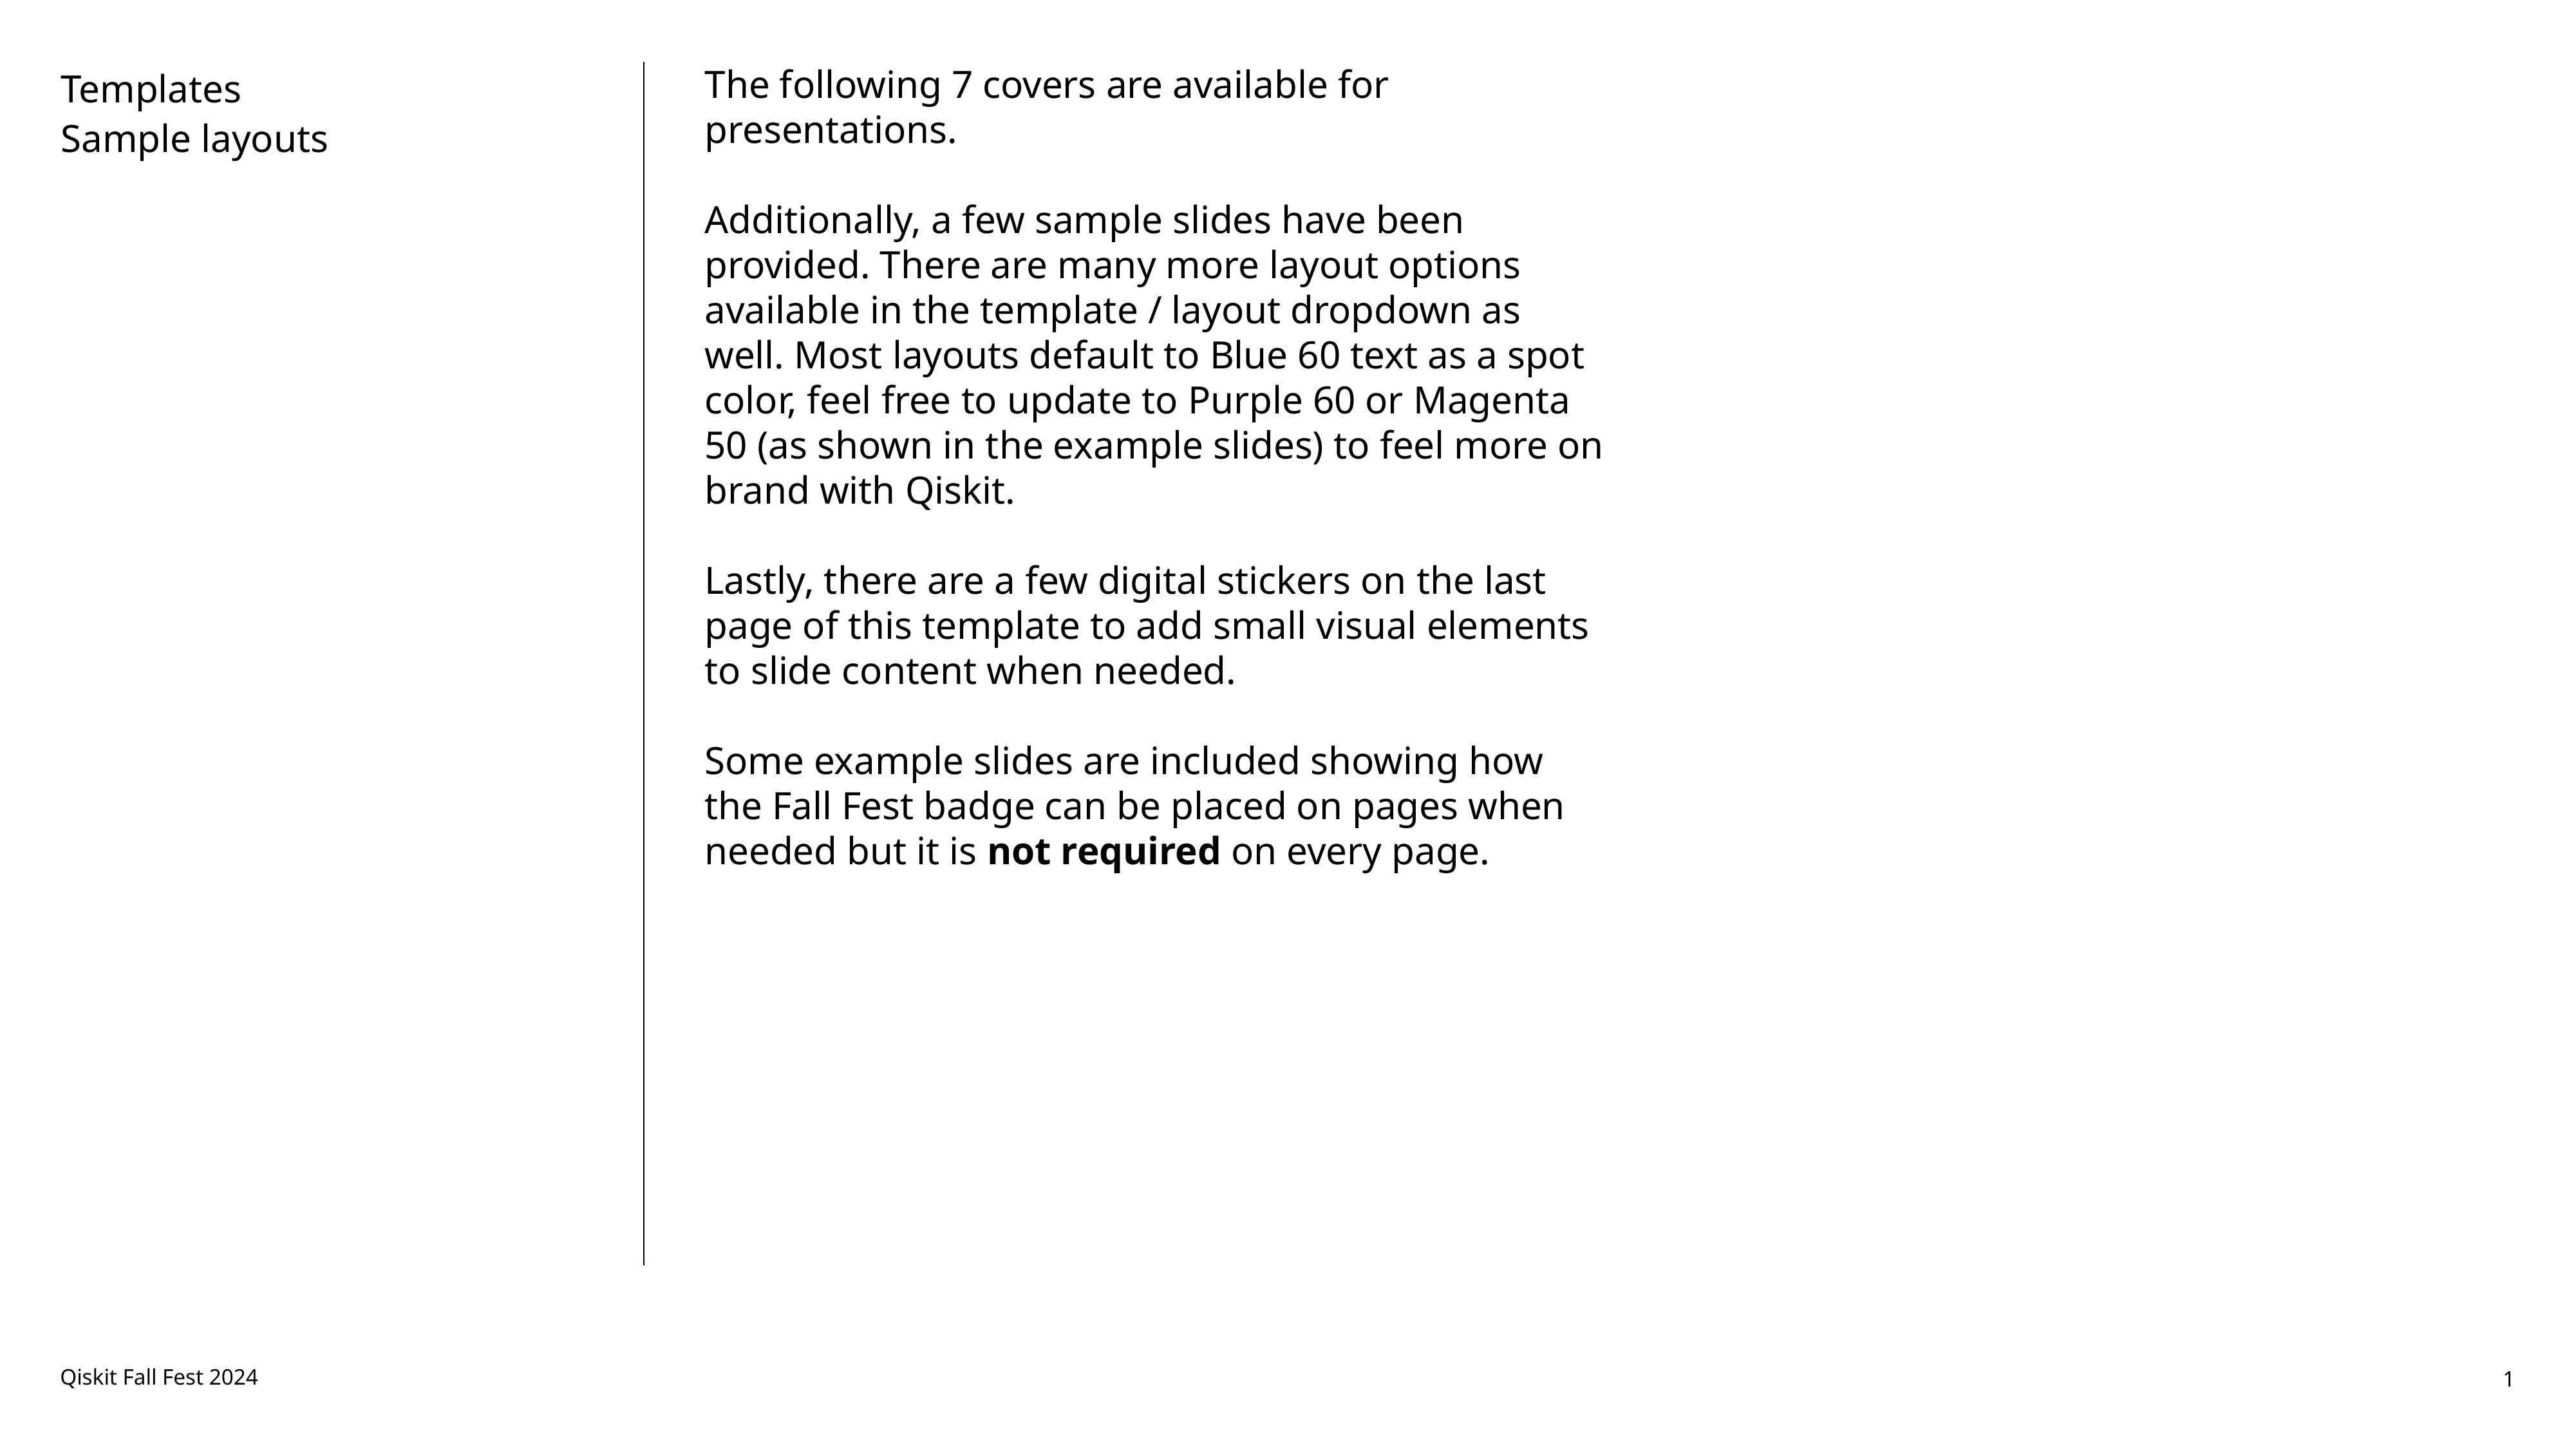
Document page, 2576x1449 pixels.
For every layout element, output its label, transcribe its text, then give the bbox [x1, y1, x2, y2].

title Templates Sample layouts [60, 60, 584, 223]
text_box The following 7 covers are available for presentations. Additionally, a few sample slides have been provided. There are many more layout options available in the template / layout dropdown as well. Most layouts default to Blue 60 text as a spot color, feel free to update to Purple 60 or Magenta 50 (as shown in the example slides) to feel more on brand with Qiskit. Lastly, there are a few digital stickers on the last page of this template to add small visual elements to slide content when needed. Some example slides are included showing how the Fall Fest badge can be placed on pages when needed but it is not required on every page. [704, 61, 1610, 873]
footer Qiskit Fall Fest 2024 [60, 1352, 584, 1393]
slide_number 1 [2486, 1366, 2515, 1394]
